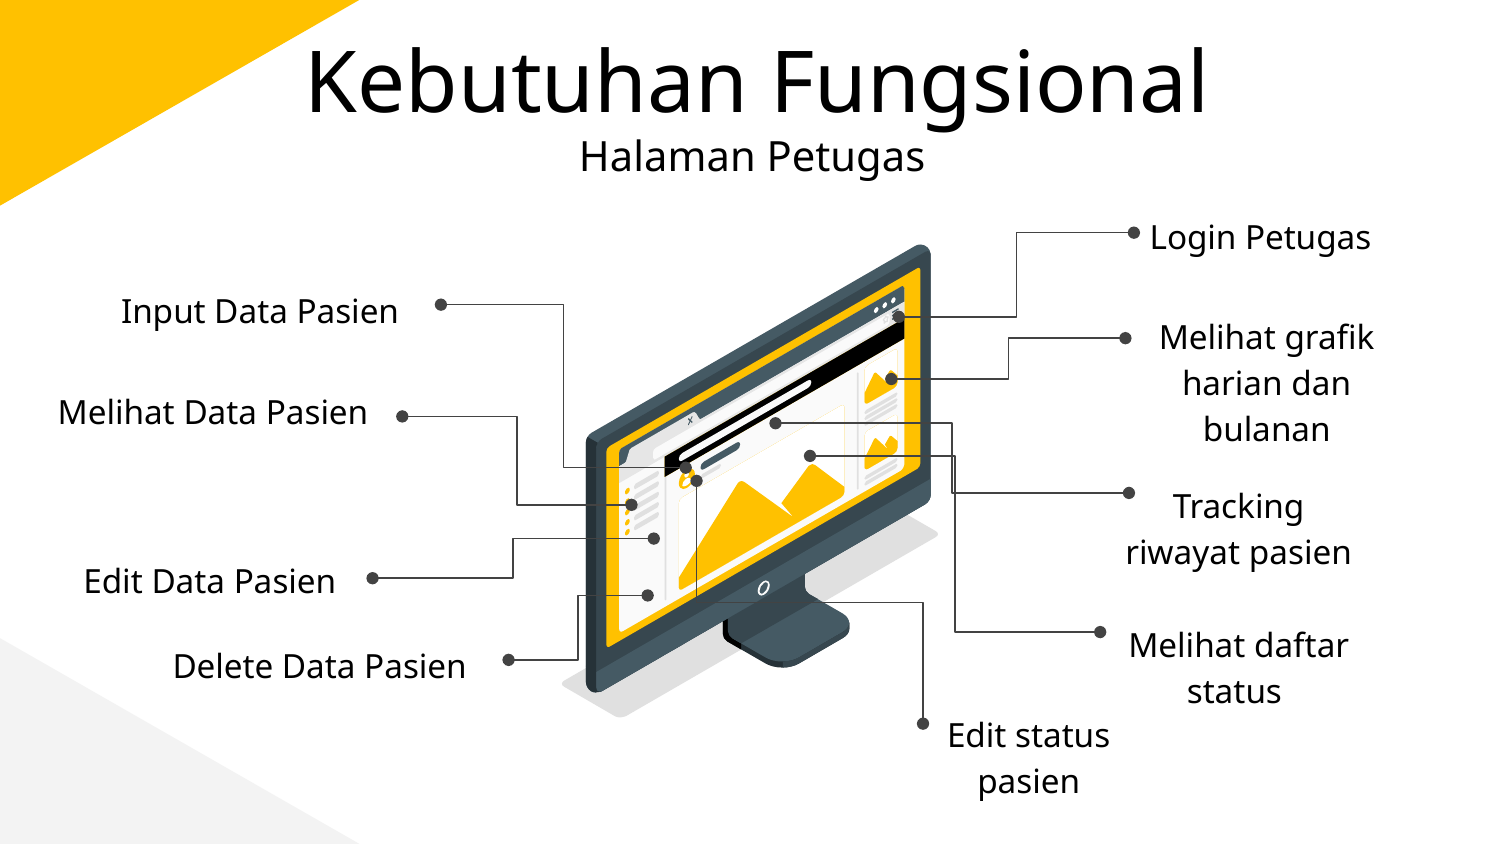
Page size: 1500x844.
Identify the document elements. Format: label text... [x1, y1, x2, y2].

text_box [890, 337, 1126, 380]
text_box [440, 304, 686, 468]
text_box Edit Data Pasien [0, 539, 420, 602]
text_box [688, 488, 932, 716]
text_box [372, 538, 654, 579]
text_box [560, 244, 939, 718]
text_box Melihat grafik harian dan bulanan [1104, 295, 1429, 367]
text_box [508, 595, 648, 661]
text_box Login Petugas [1098, 195, 1423, 267]
text_box Melihat Data Pasien [3, 370, 423, 433]
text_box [402, 416, 632, 506]
title Kebutuhan Fungsional Halaman Petugas [93, 12, 1422, 200]
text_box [809, 455, 1101, 633]
text_box Input Data Pasien [50, 268, 471, 332]
text_box Delete Data Pasien [109, 624, 530, 687]
text_box Tracking riwayat pasien [1105, 464, 1380, 540]
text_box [775, 422, 1130, 494]
text_box Melihat daftar status [1097, 602, 1380, 678]
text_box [898, 232, 1135, 318]
text_box Edit status pasien [887, 693, 1170, 769]
